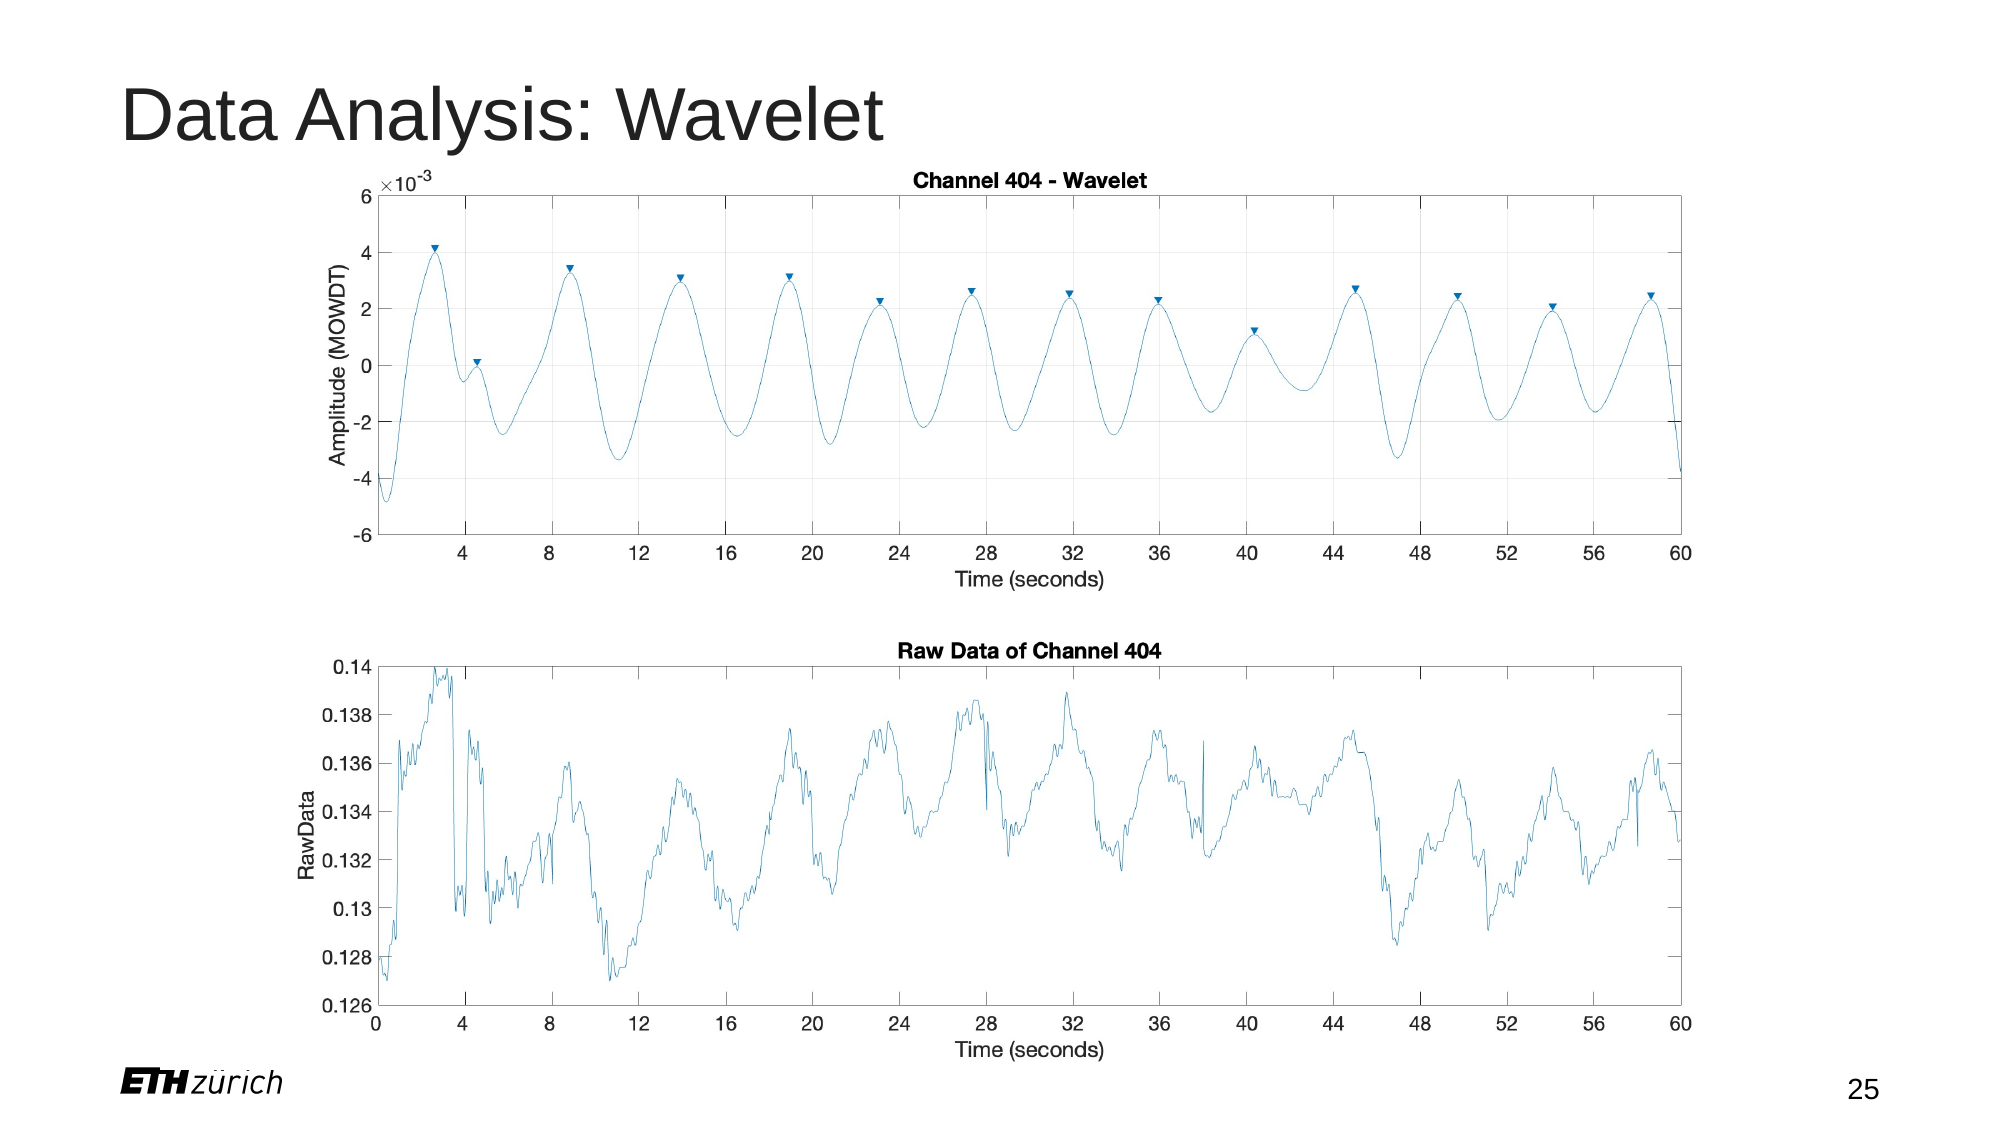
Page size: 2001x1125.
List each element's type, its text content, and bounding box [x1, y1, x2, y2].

picture [0, 163, 2000, 1094]
title Data Analysis: Wavelet [120, 57, 1880, 163]
slide_number 25 [1839, 1070, 1880, 1106]
